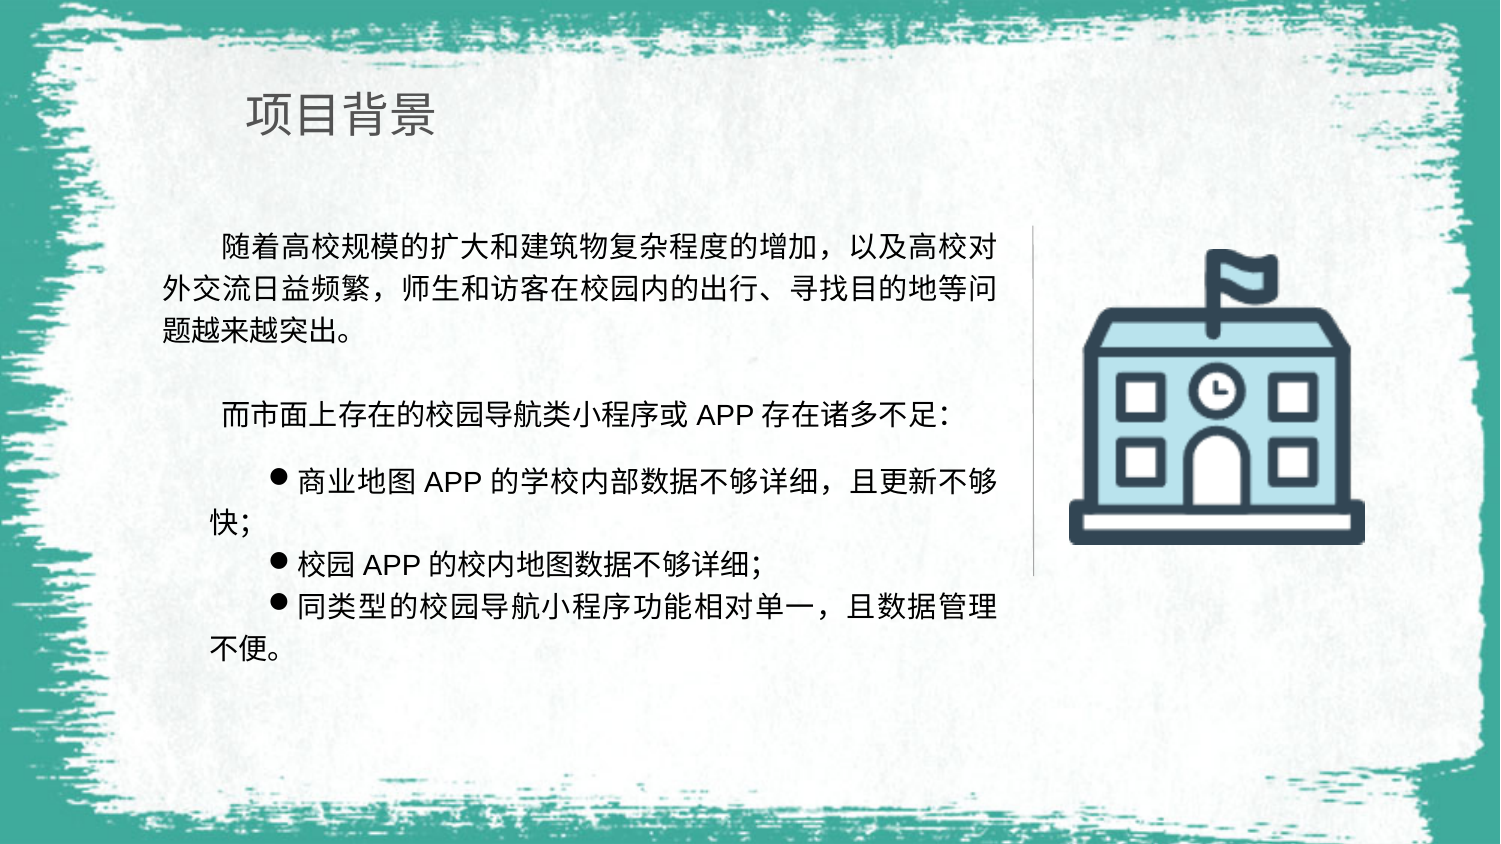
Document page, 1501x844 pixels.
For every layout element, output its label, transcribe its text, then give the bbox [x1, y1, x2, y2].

picture [0, 0, 1500, 844]
text_box 项目背景 [221, 79, 470, 148]
text_box 随着高校规模的扩大和建筑物复杂程度的增加，以及高校对外交流日益频繁，师生和访客在校园内的出行、寻找目的地等问题越来越突出。 而市面上存在的校园导航类小程序或APP存在诸多不足： 商业地图APP的学校内部数据不够详细，且更新不够快； 校园APP的校内地图数据不够详细； 同类型的校园导航小程序功能相对单一，且数据管理不便。 [162, 221, 999, 708]
